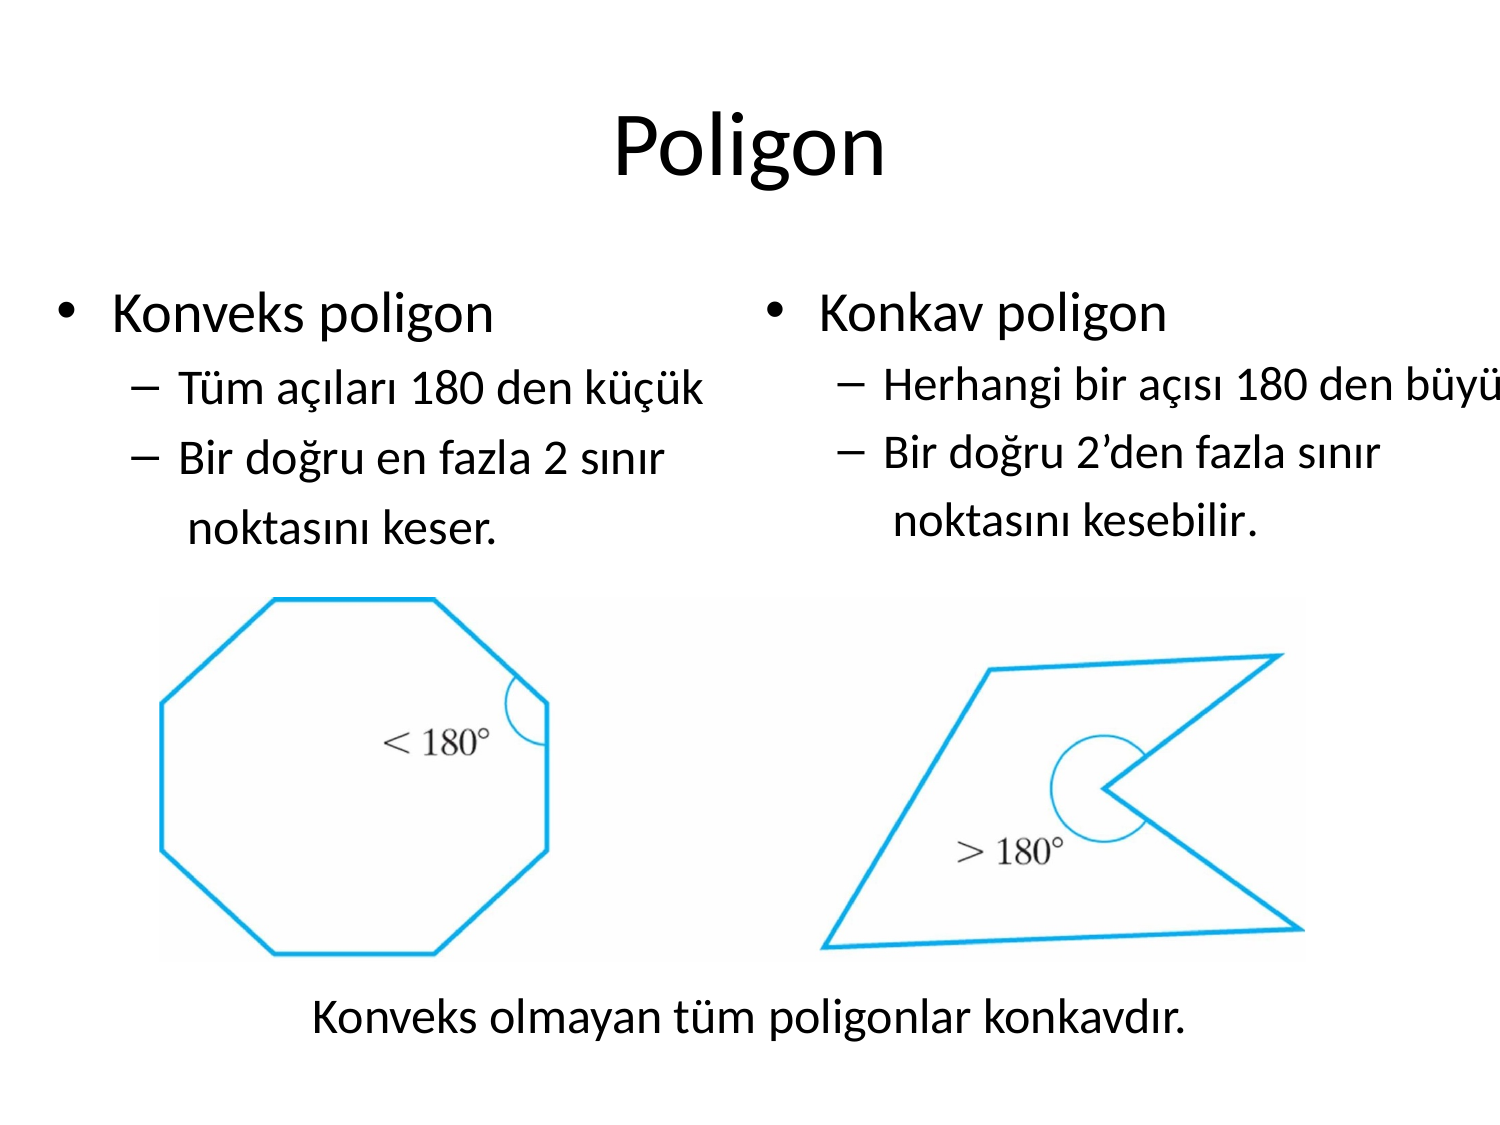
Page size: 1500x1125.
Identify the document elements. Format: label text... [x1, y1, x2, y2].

title Poligon [75, 45, 1425, 233]
text_box Konveks olmayan tüm poligonlar konkavdır. [56, 975, 1444, 1095]
picture [159, 597, 273, 702]
picture [164, 602, 545, 953]
picture [159, 597, 1306, 962]
